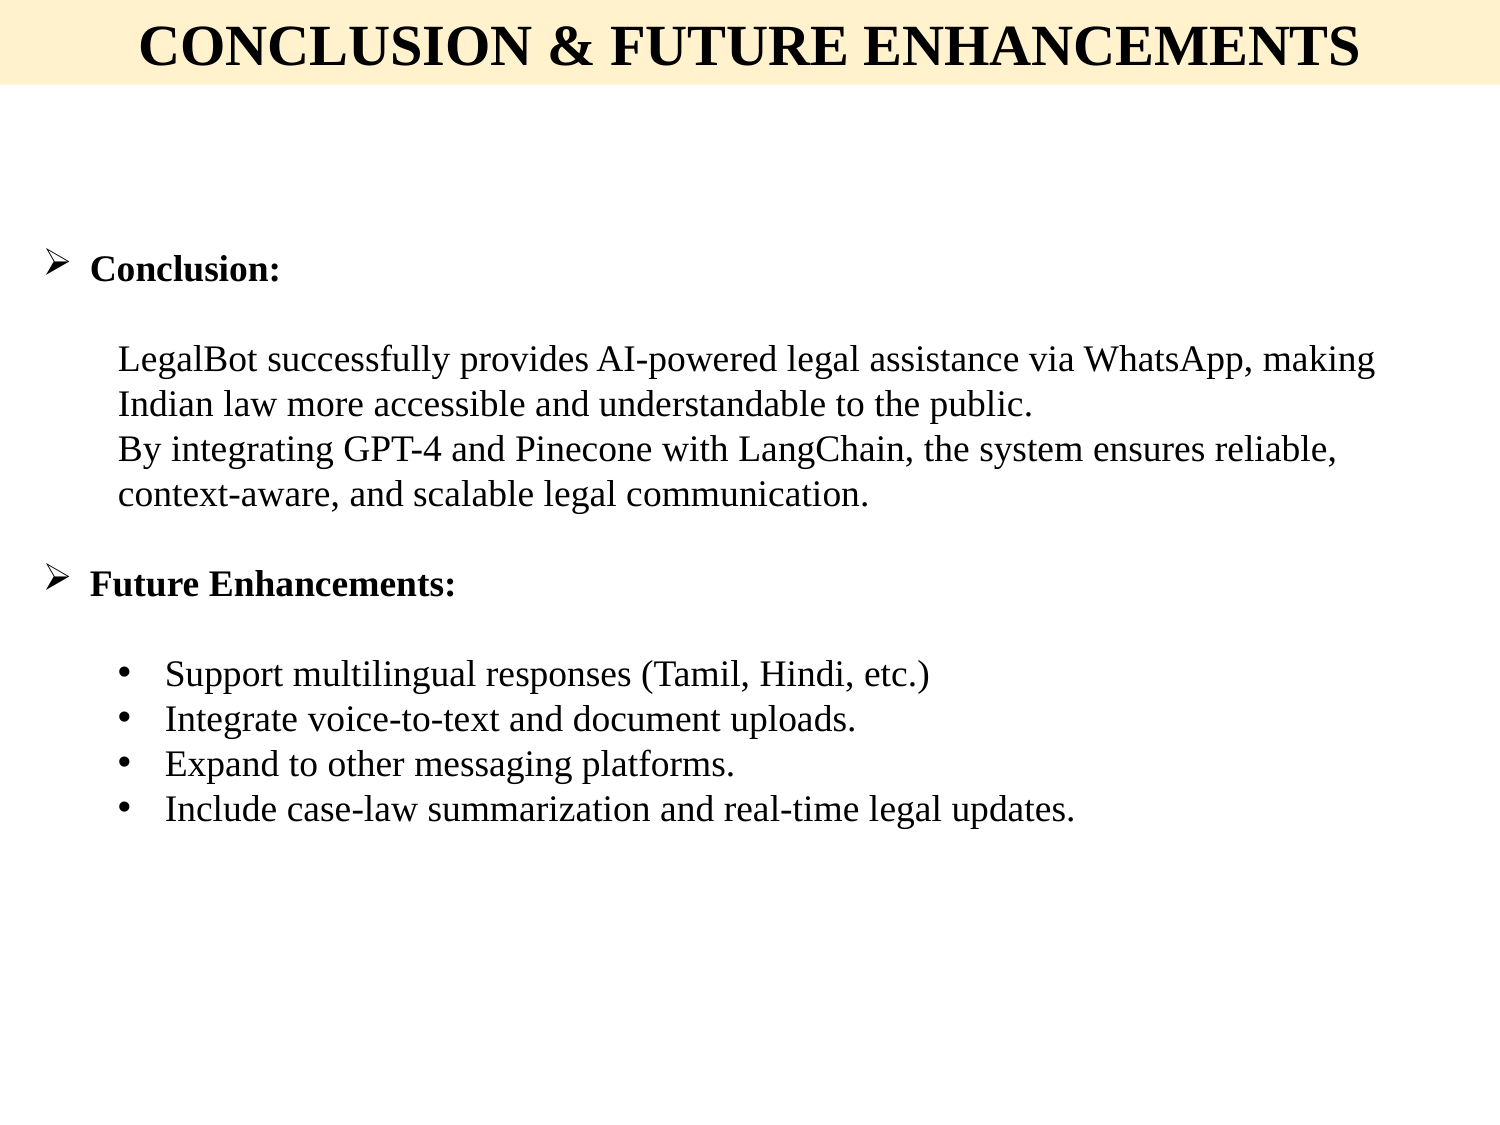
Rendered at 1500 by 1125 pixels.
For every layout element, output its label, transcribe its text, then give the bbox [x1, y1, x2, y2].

text_box CONCLUSION & FUTURE ENHANCEMENTS [0, 0, 1500, 85]
text_box Conclusion: LegalBot successfully provides AI-powered legal assistance via WhatsApp, making Indian law more accessible and understandable to the public. By integrating GPT-4 and Pinecone with LangChain, the system ensures reliable, context-aware, and scalable legal communication. Future Enhancements: Support multilingual responses (Tamil, Hindi, etc.) Integrate voice-to-text and document uploads. Expand to other messaging platforms. Include case-law summarization and real-time legal updates. [28, 236, 1472, 882]
